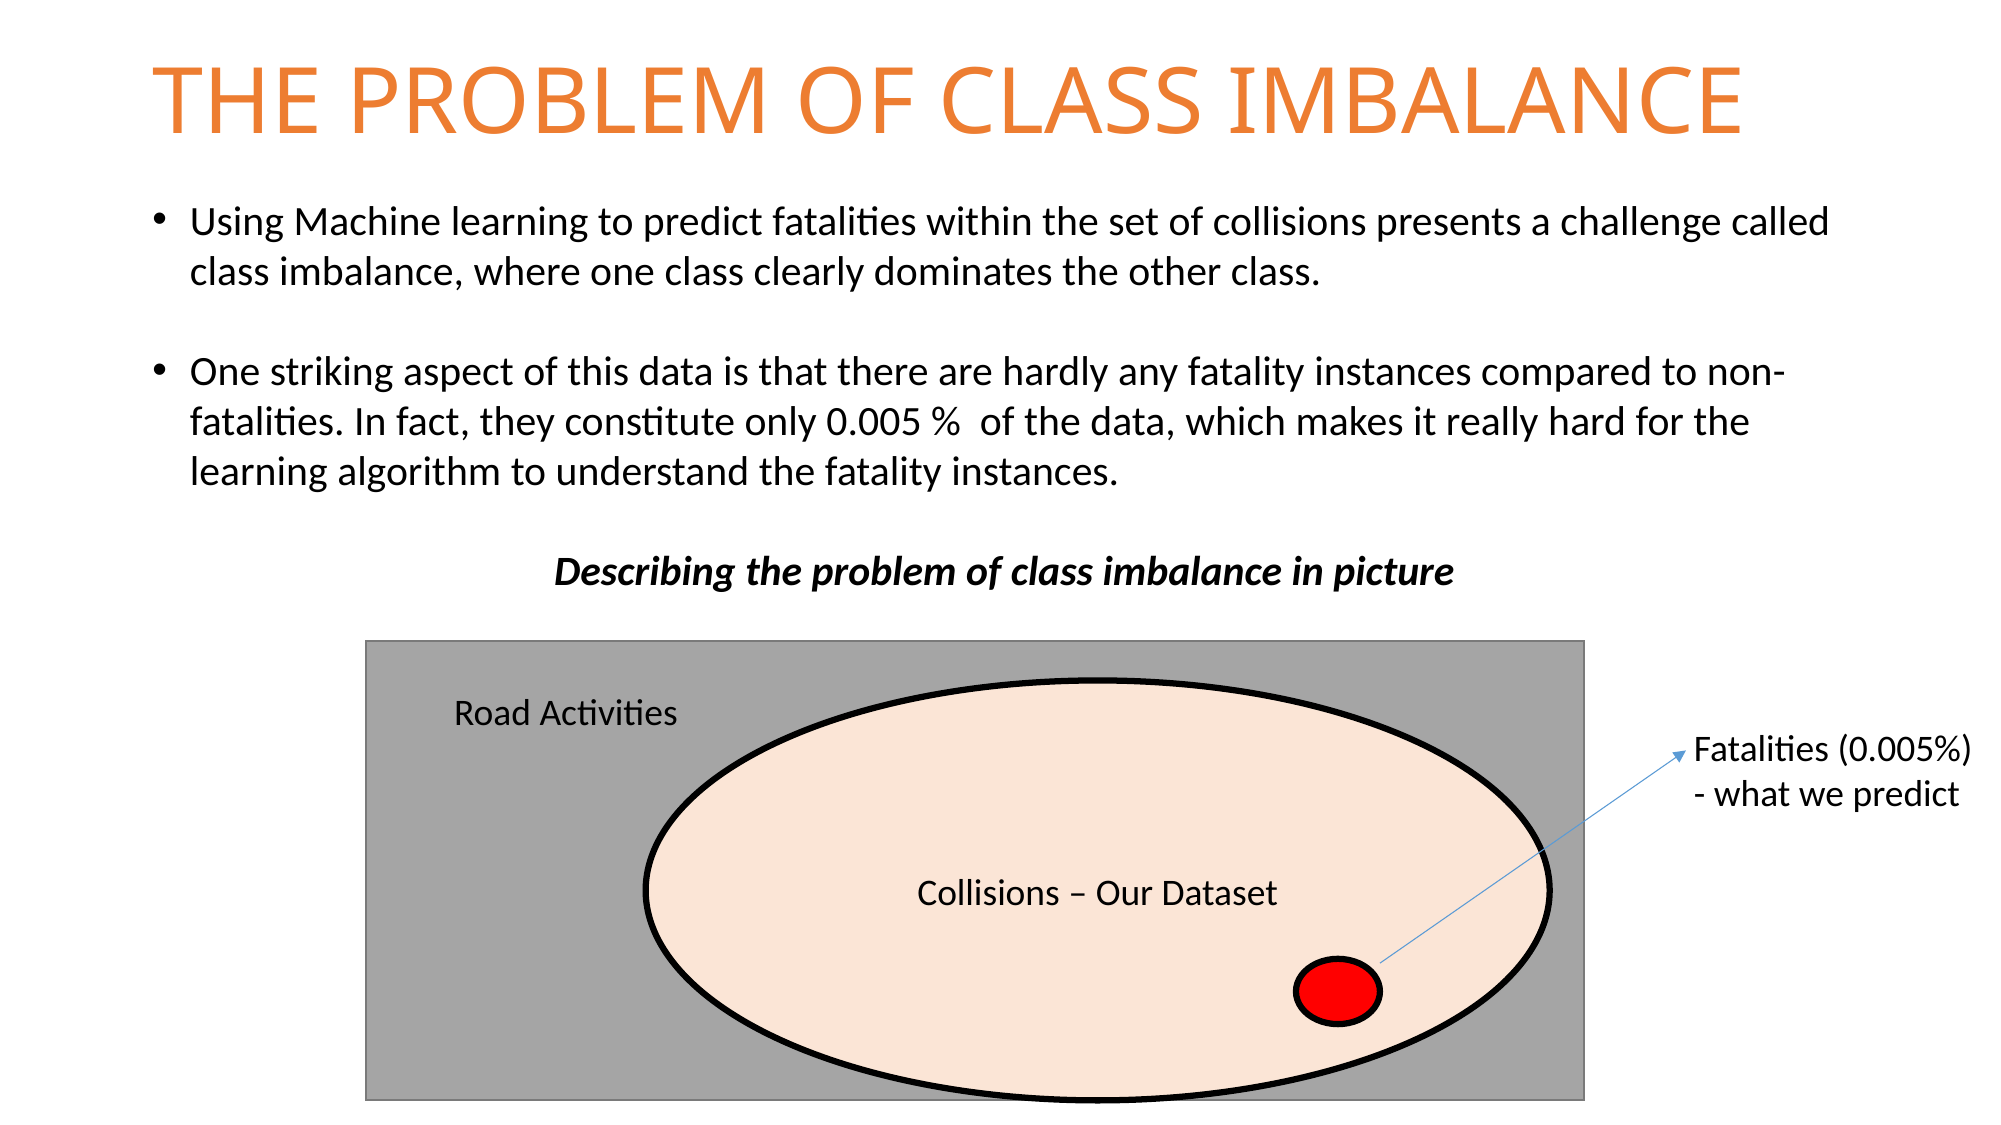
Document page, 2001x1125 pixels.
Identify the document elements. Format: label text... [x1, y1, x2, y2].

text_box as [365, 640, 1585, 1101]
text_box [1294, 957, 1381, 1026]
title THE PROBLEM OF CLASS IMBALANCE [137, 21, 1863, 186]
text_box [1379, 750, 1686, 964]
text_box Collisions – Our Dataset [644, 679, 1523, 1102]
text_box Road Activities [439, 680, 694, 741]
list Using Machine learning to predict fatalities within the set of collisions presents a challenge called class imbalance, where one class clearly dominates the other class. One striking aspect of this data is that there are hardly any fatality instances compared to non-fatalities. In fact, they constitute only 0.005 % of the data, which makes it really hard for the learning algorithm to understand the fatality instances. Describing the problem of class imbalance in picture [137, 186, 1863, 1020]
text_box Fatalities (0.005%) - what we predict [1679, 716, 1993, 822]
